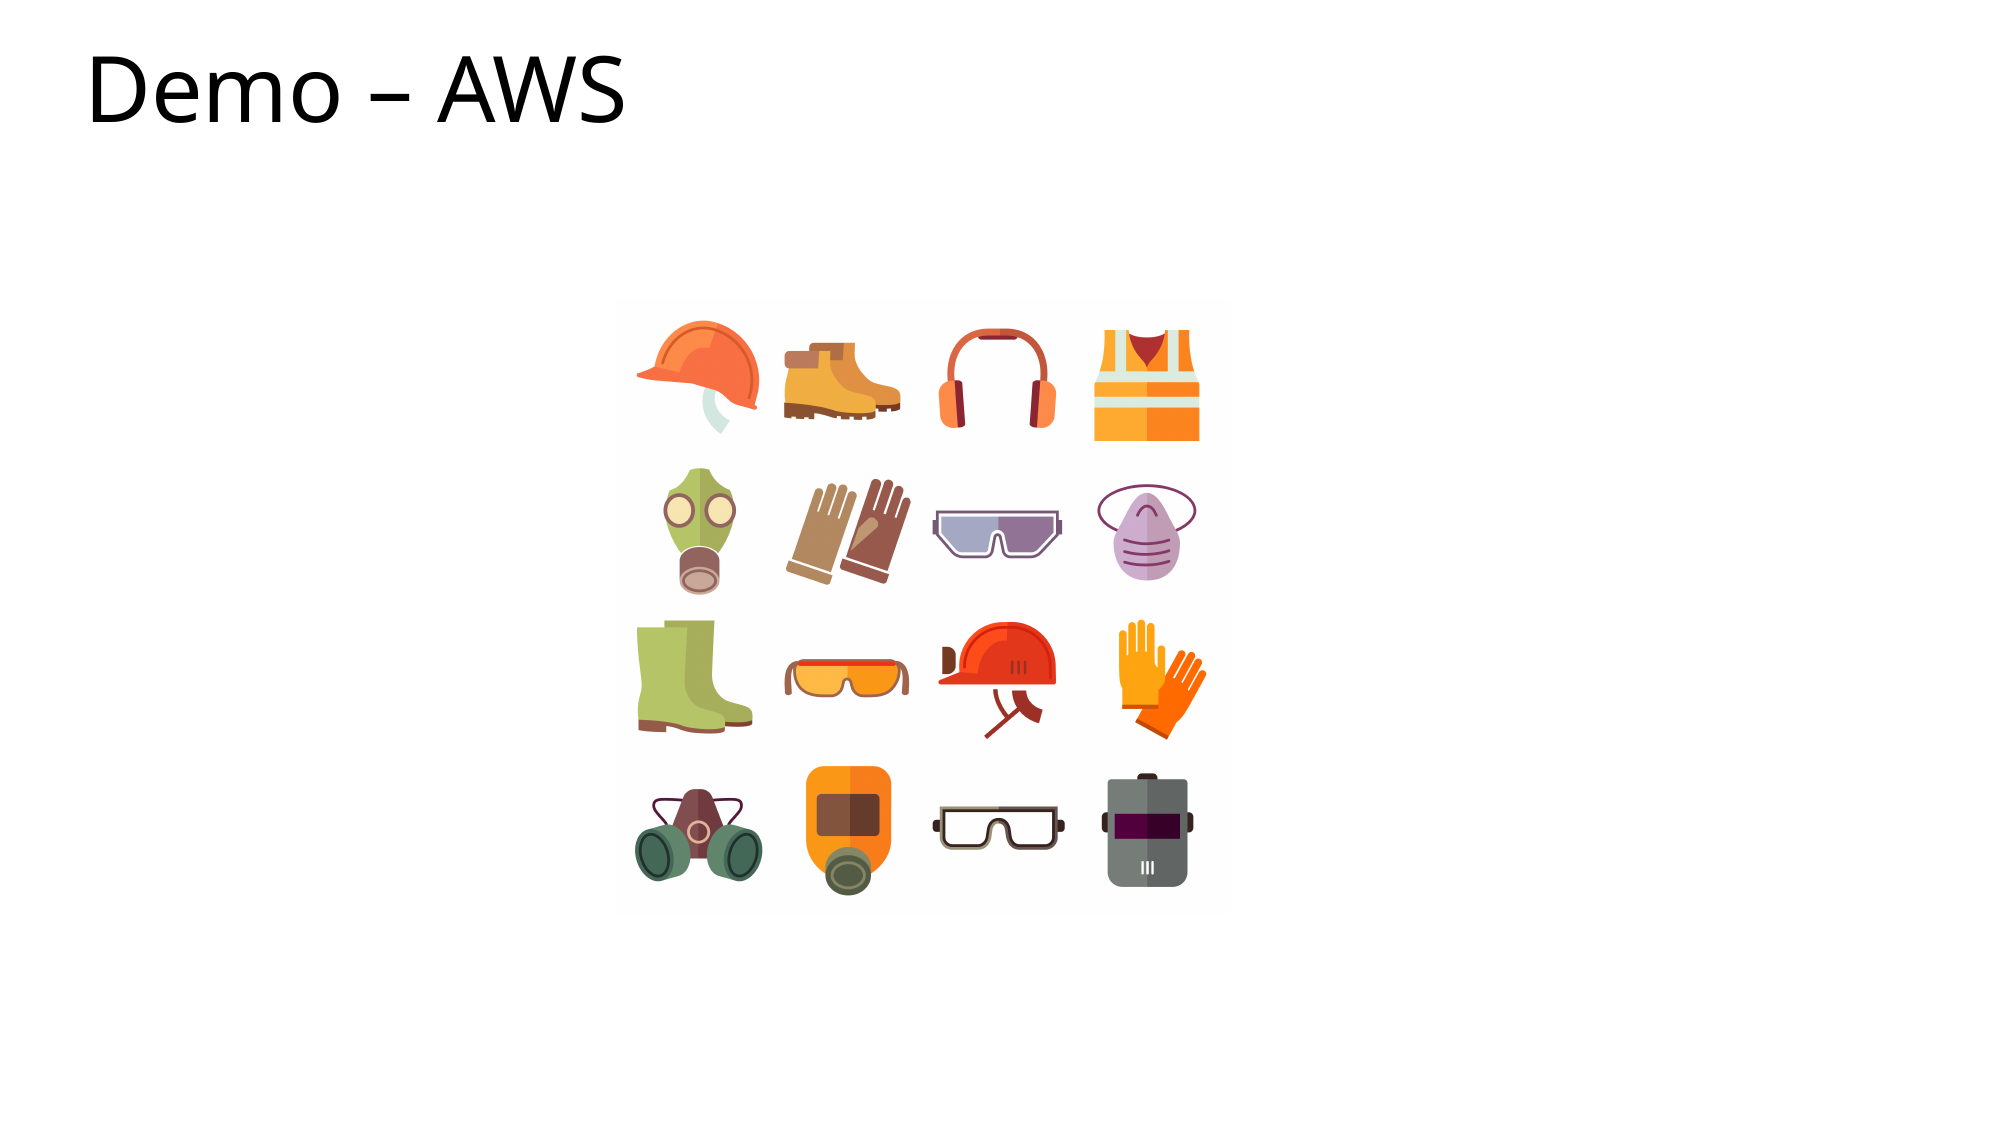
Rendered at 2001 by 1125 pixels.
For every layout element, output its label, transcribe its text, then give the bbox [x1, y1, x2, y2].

picture [615, 298, 1231, 914]
title Demo – AWS [69, 0, 1795, 185]
